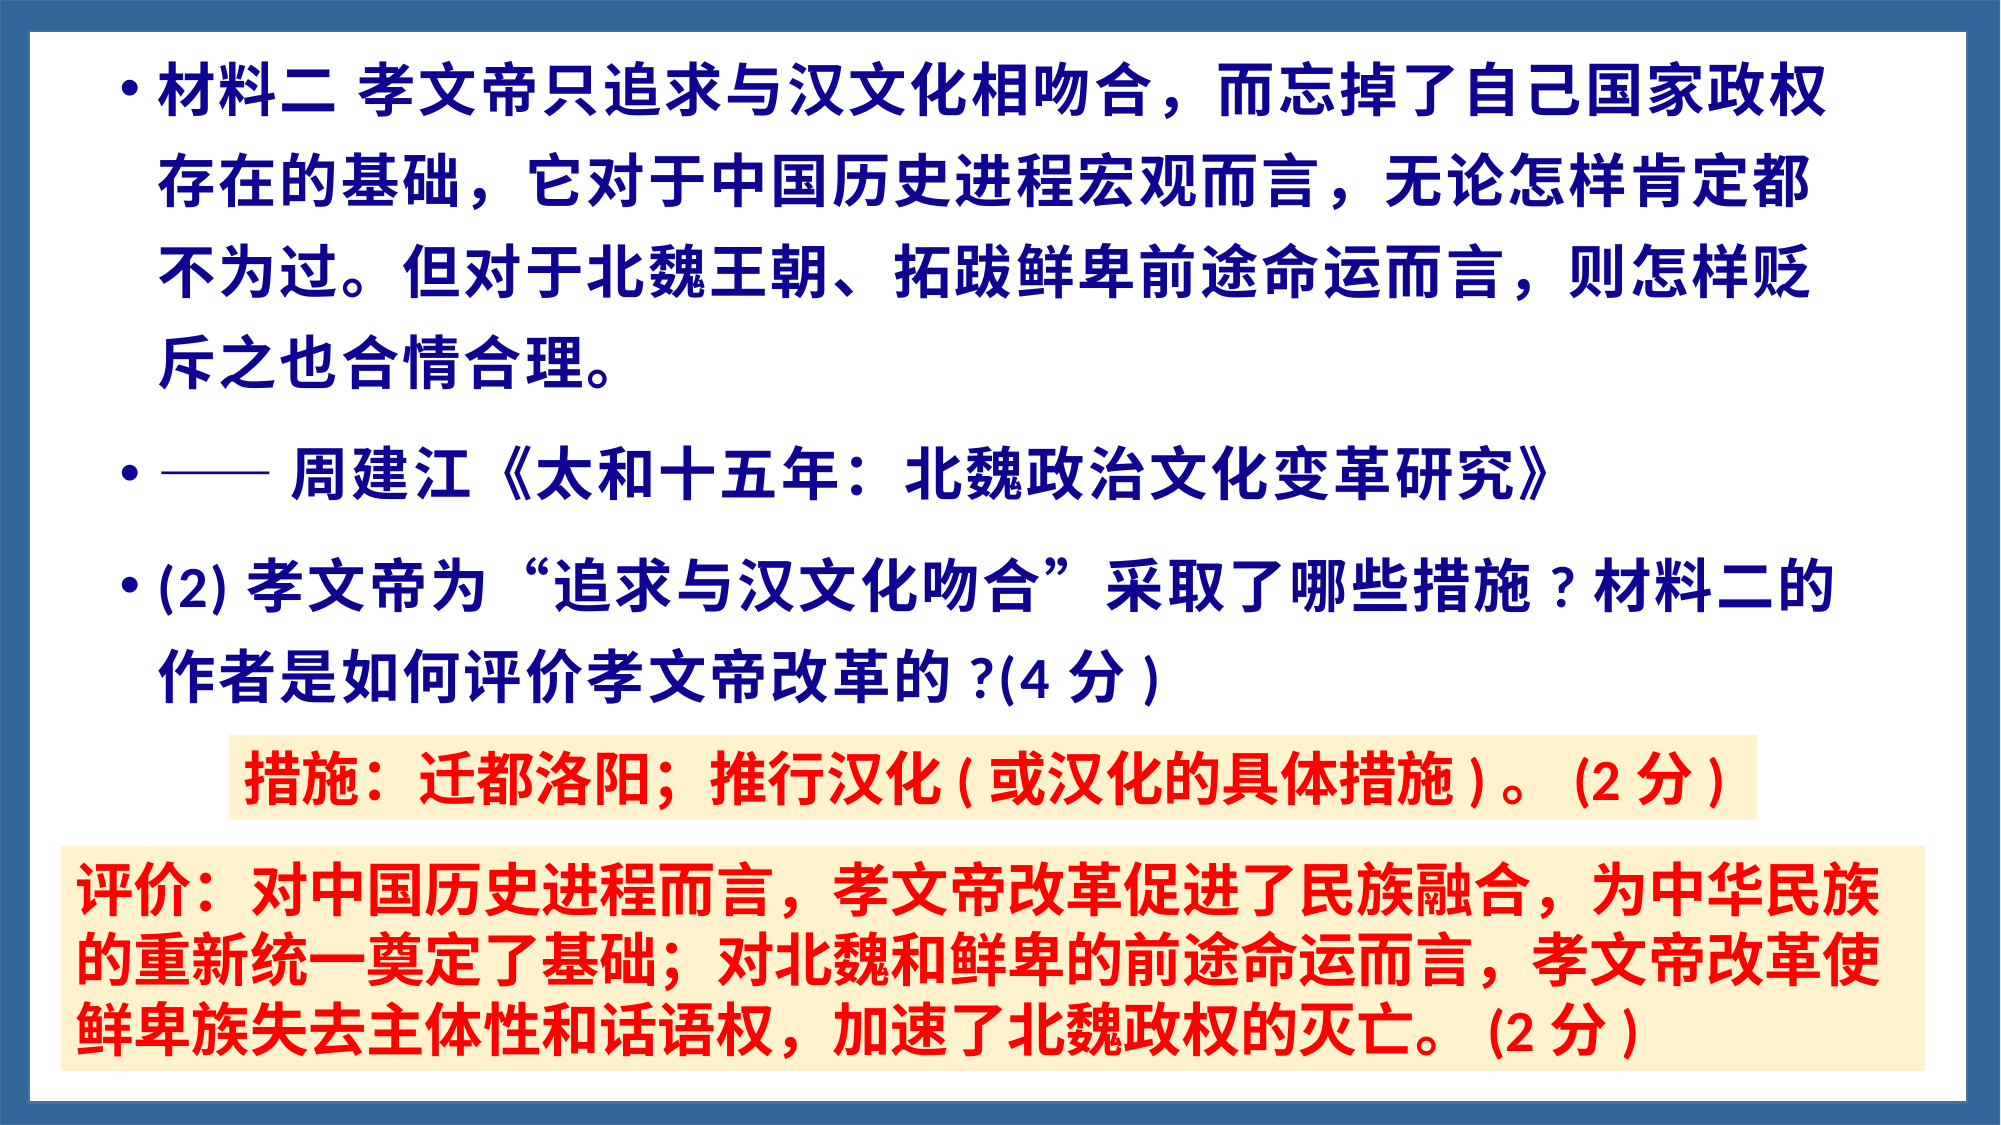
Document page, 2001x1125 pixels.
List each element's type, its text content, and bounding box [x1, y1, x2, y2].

text_box 措施：迁都洛阳；推行汉化(或汉化的具体措施)。(2分) [228, 734, 1758, 820]
text_box 评价：对中国历史进程而言，孝文帝改革促进了民族融合，为中华民族的重新统一奠定了基础；对北魏和鲜卑的前途命运而言，孝文帝改革使鲜卑族失去主体性和话语权，加速了北魏政权的灭亡。(2分) [60, 846, 1926, 1071]
list 材料二 孝文帝只追求与汉文化相吻合，而忘掉了自己国家政权存在的基础，它对于中国历史进程宏观而言，无论怎样肯定都不为过。但对于北魏王朝、拓跋鲜卑前途命运而言，则怎样贬斥之也合情合理。 ——周建江《太和十五年：北魏政治文化变革研究》 (2)孝文帝为“追求与汉文化吻合”采取了哪些措施?材料二的作者是如何评价孝文帝改革的?(4分) [102, 31, 1884, 846]
